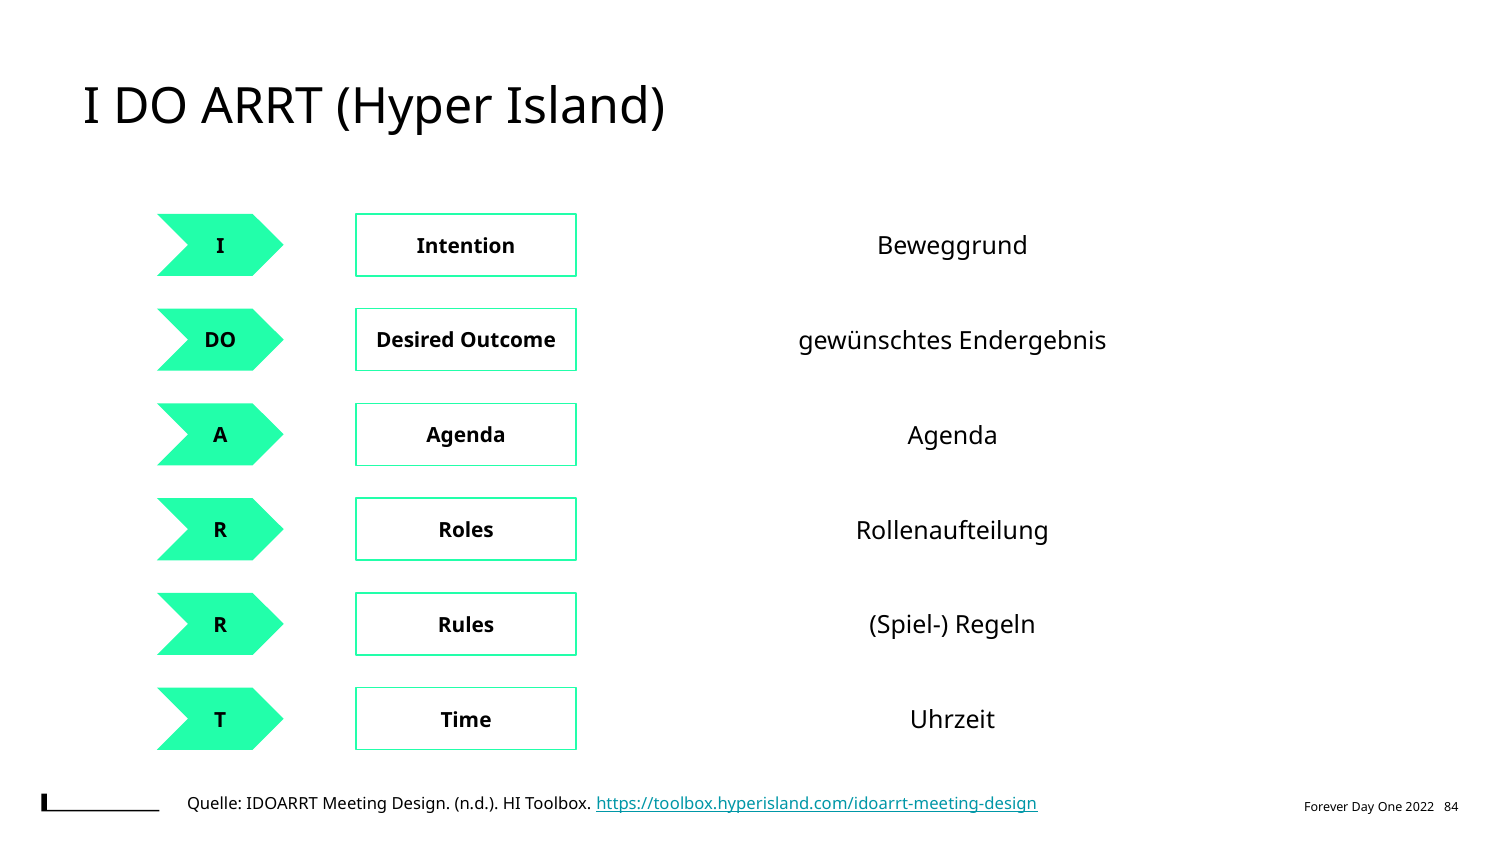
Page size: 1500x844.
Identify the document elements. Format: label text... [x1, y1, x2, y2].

text_box Quelle: IDOARRT Meeting Design. (n.d.). HI Toolbox. https://toolbox.hyperisland.com/idoarrt-meeting-design [172, 781, 1195, 828]
text_box Time [356, 687, 576, 750]
text_box Rules [356, 592, 576, 655]
slide_number Forever Day One 2022 84 [1195, 790, 1459, 825]
text_box A [156, 403, 284, 466]
text_box I DO ARRT (Hyper Island) [41, 31, 1341, 227]
text_box Rollenaufteilung [598, 498, 1307, 561]
text_box Roles [356, 498, 576, 561]
text_box Uhrzeit [598, 687, 1307, 750]
text_box R [156, 498, 284, 561]
text_box Intention [356, 213, 576, 276]
text_box I [156, 213, 284, 276]
text_box Agenda [356, 403, 576, 466]
text_box Agenda [598, 403, 1307, 466]
text_box [41, 793, 160, 812]
text_box Beweggrund [598, 213, 1307, 276]
text_box R [156, 592, 284, 655]
text_box T [156, 687, 284, 750]
text_box DO [156, 308, 284, 371]
text_box Desired Outcome [356, 308, 576, 371]
text_box gewünschtes Endergebnis [598, 308, 1307, 371]
text_box (Spiel-) Regeln [598, 592, 1307, 655]
